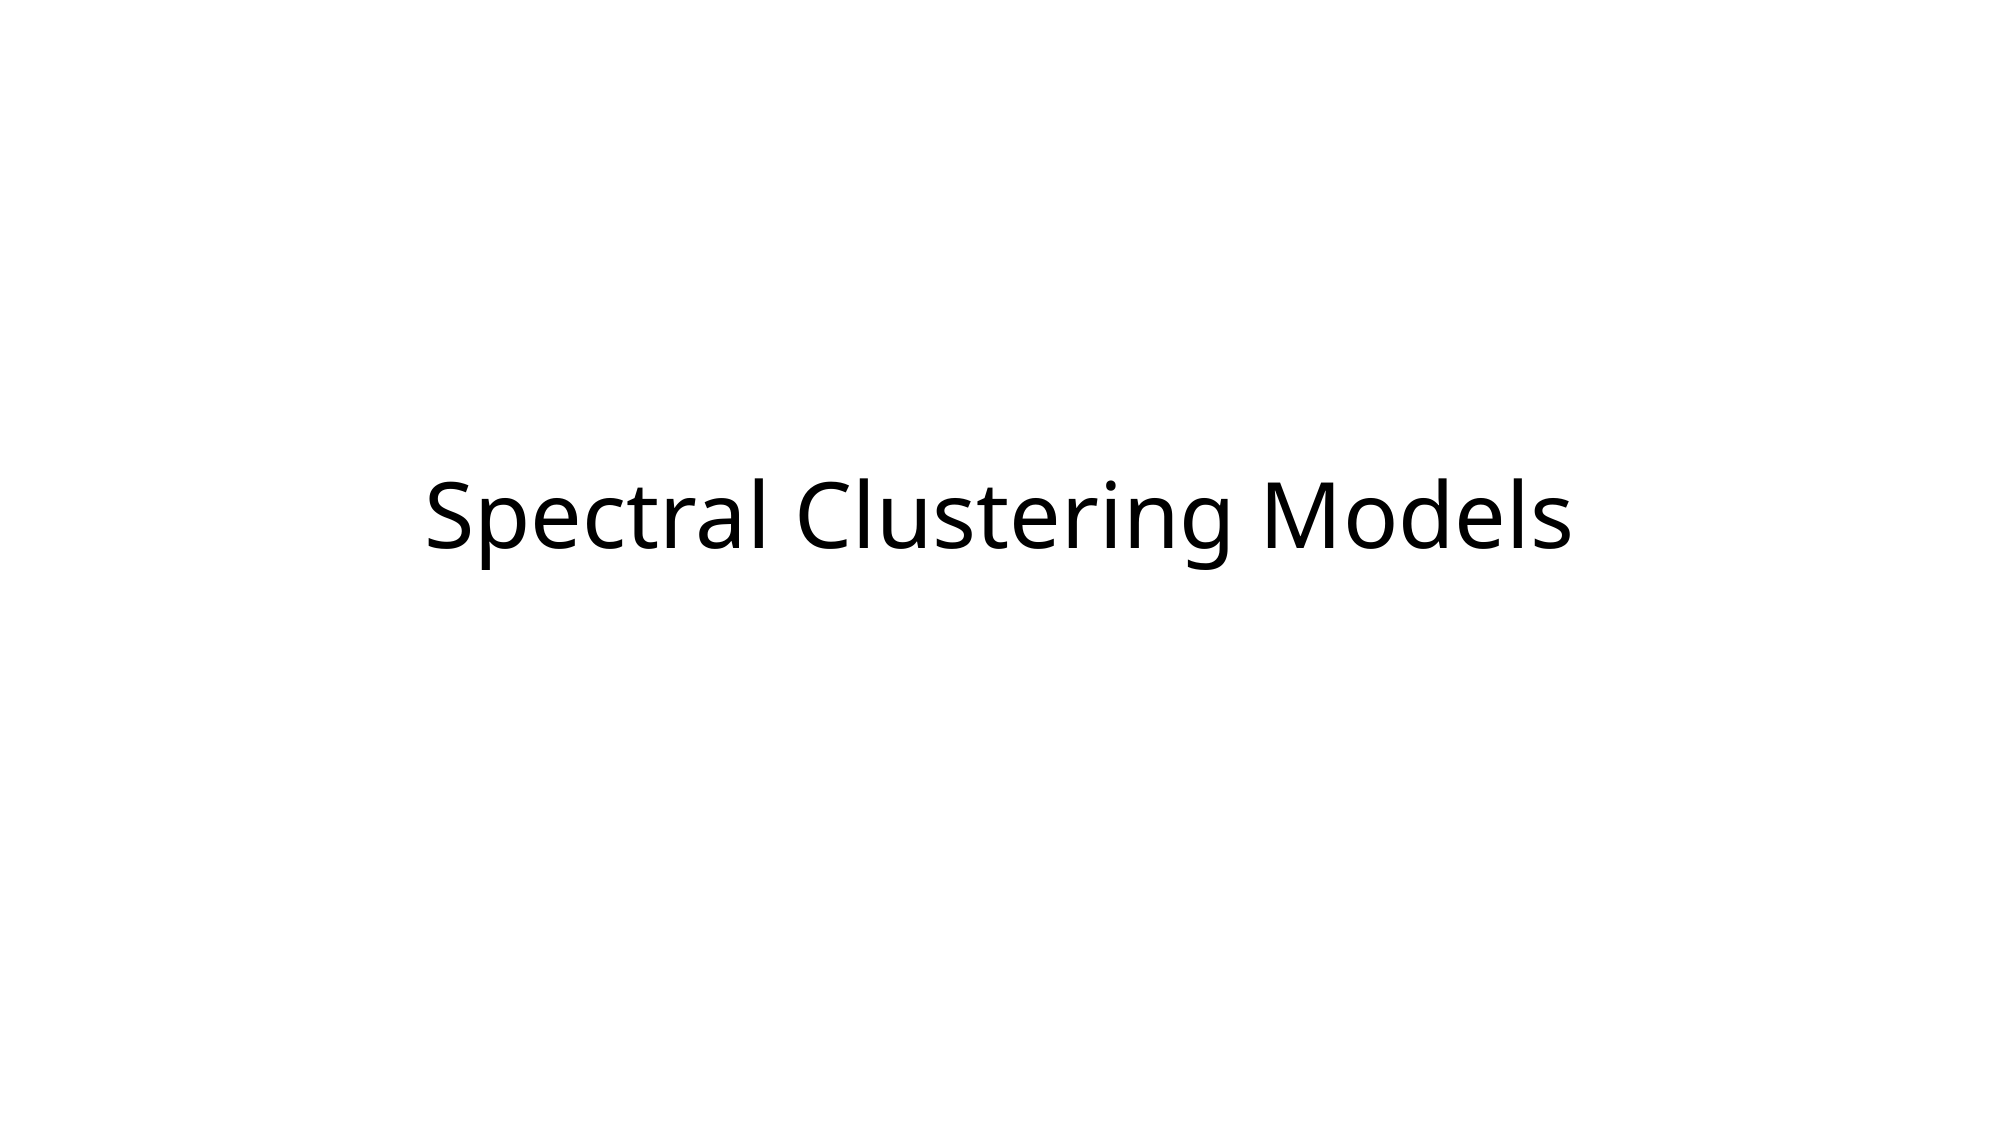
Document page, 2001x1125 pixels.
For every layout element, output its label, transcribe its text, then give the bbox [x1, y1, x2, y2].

title Spectral Clustering Models [249, 184, 1750, 576]
